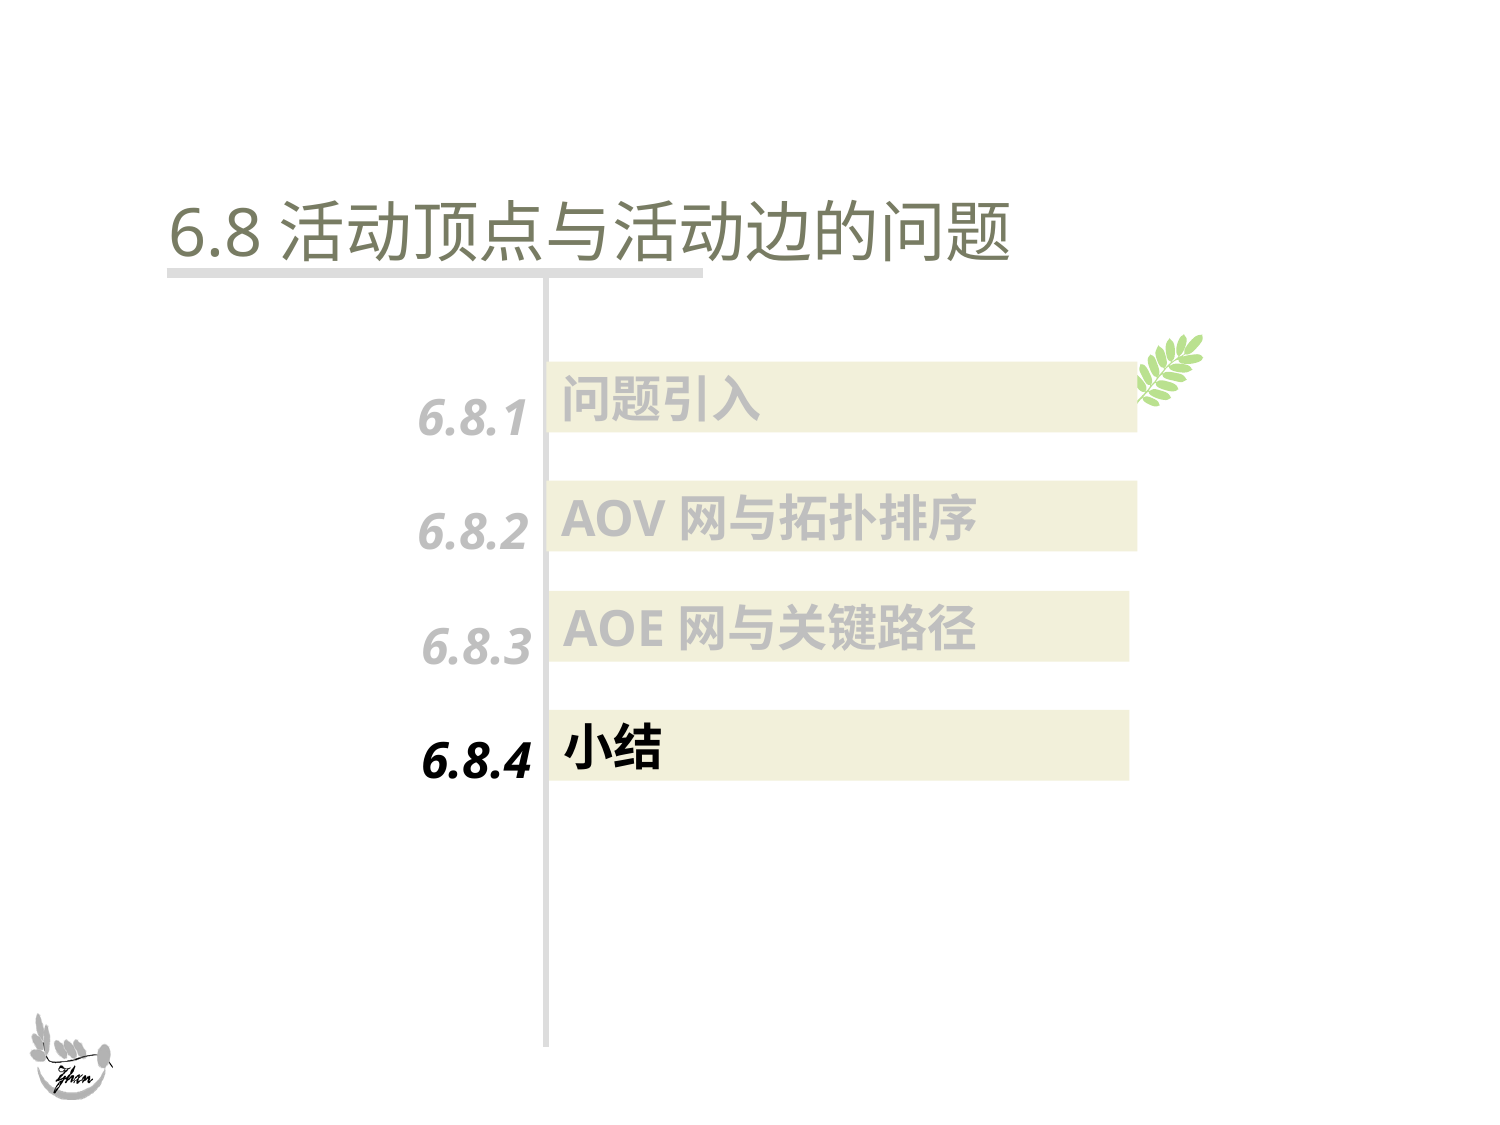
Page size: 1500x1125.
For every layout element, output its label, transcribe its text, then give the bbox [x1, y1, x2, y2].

text_box 6.8.4 [341, 708, 541, 796]
text_box 小结 [551, 709, 1130, 781]
text_box AOE网与关键路径 [551, 590, 1130, 662]
text_box [1138, 334, 1204, 407]
text_box 6.8.3 [341, 595, 541, 682]
text_box 6.8.1 [338, 366, 541, 453]
text_box 问题引入 [551, 361, 1138, 433]
text_box AOV网与拓扑排序 [551, 480, 1138, 552]
text_box 6.8.2 [338, 479, 541, 567]
text_box 6.8活动顶点与活动边的问题 [135, 181, 1046, 271]
